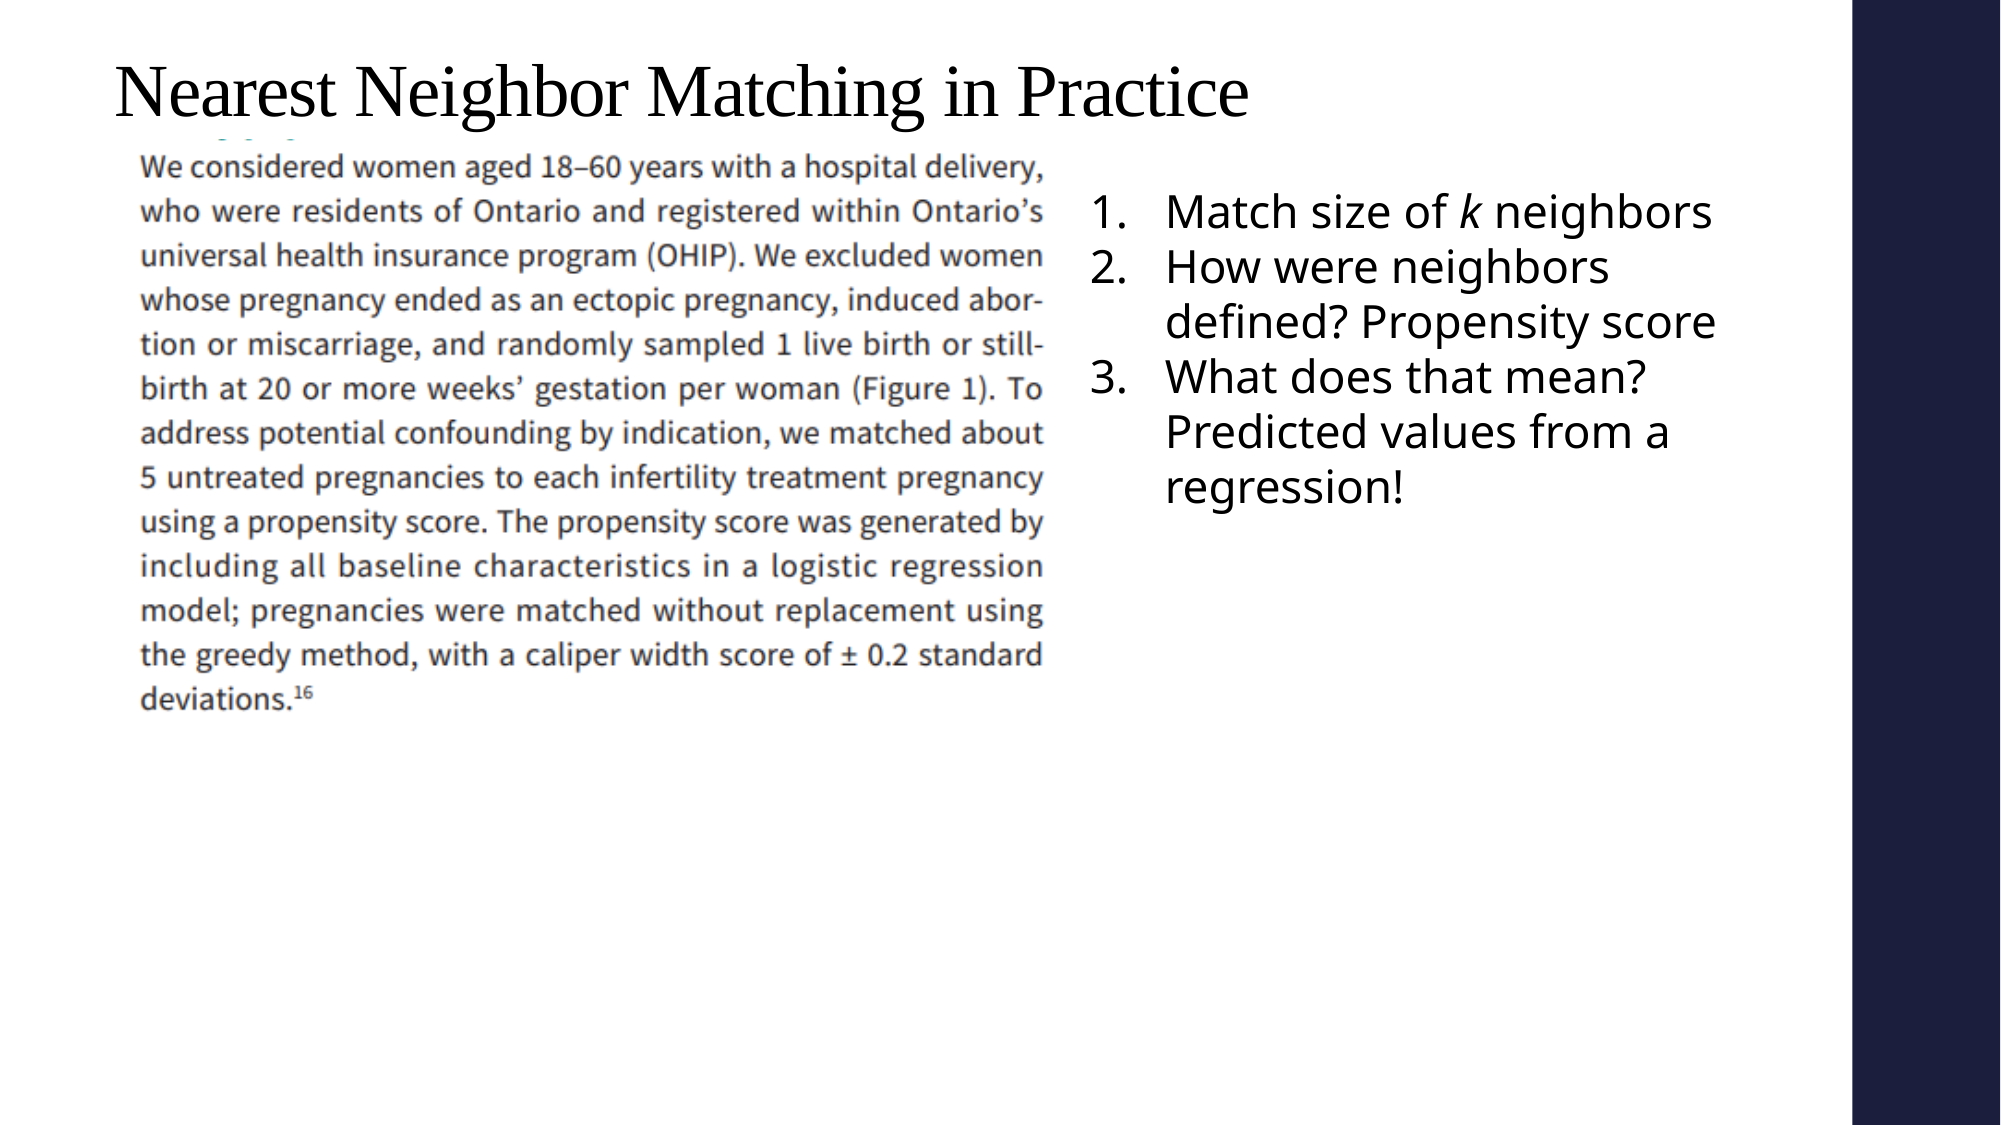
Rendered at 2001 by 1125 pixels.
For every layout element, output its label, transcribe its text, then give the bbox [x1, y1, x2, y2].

text_box Match size of k neighbors How were neighbors defined? Propensity score What does that mean? Predicted values from a regression! [1074, 174, 1788, 520]
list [124, 139, 1061, 726]
title Nearest Neighbor Matching in Practice [99, 37, 1813, 140]
